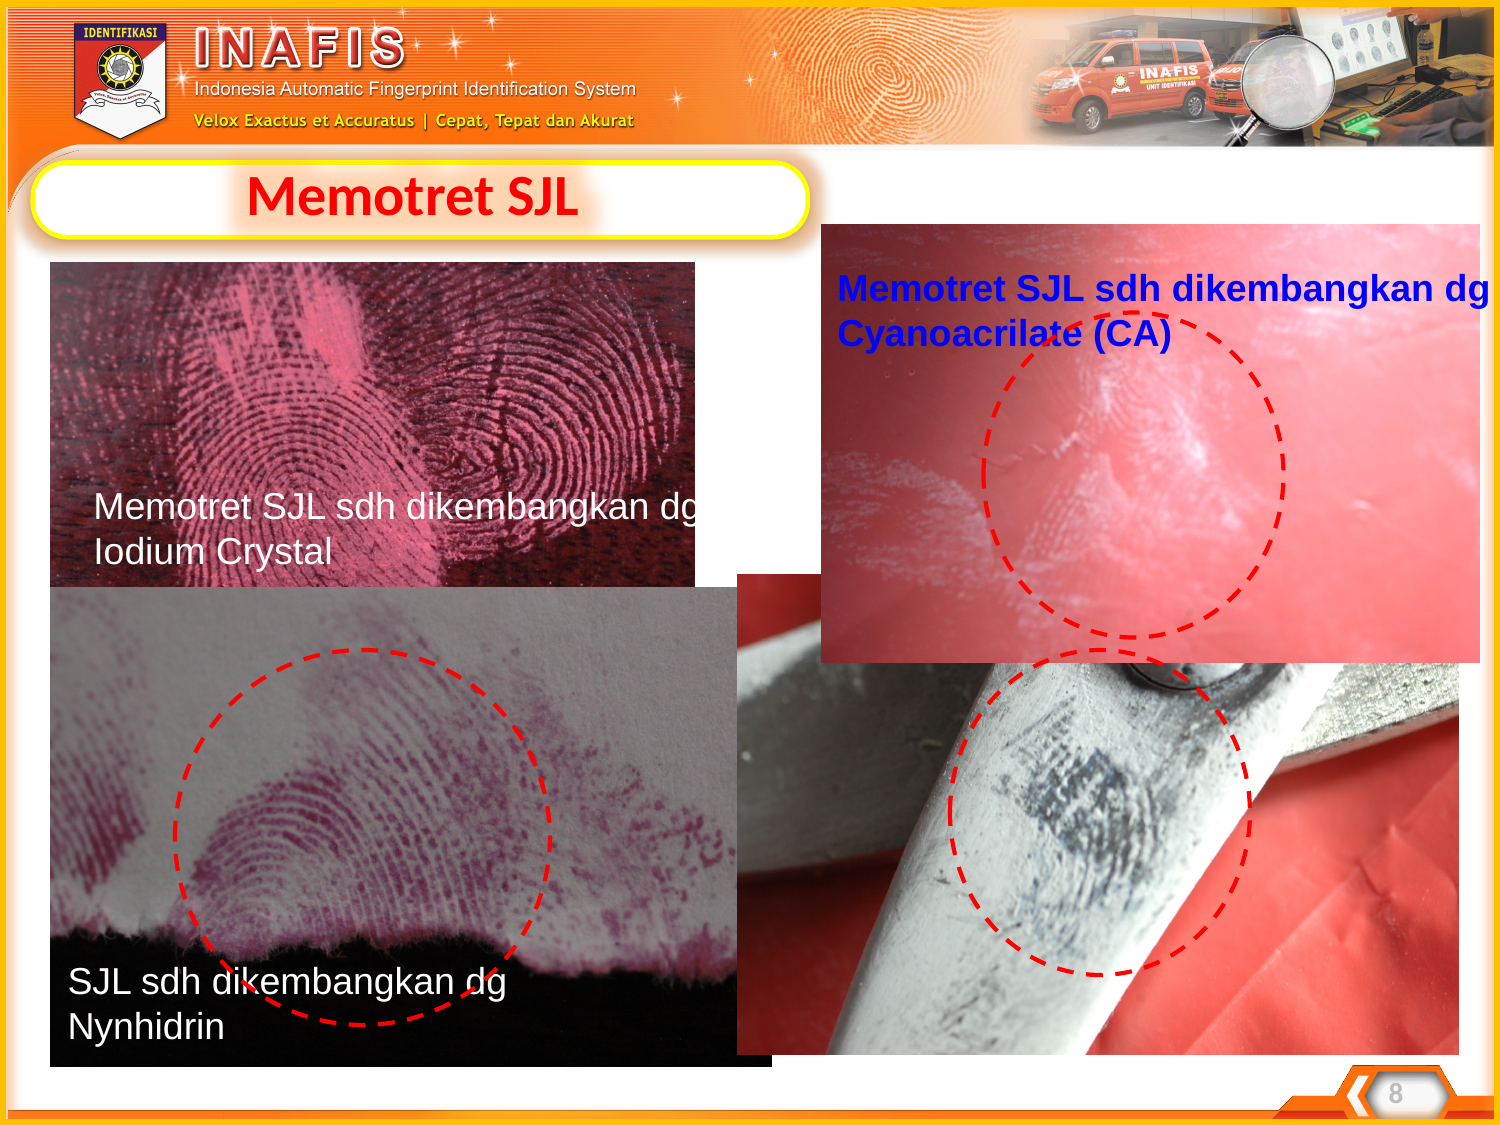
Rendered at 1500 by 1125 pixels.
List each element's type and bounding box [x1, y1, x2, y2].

text_box [0, 0, 1500, 128]
picture [8, 4, 1500, 1125]
